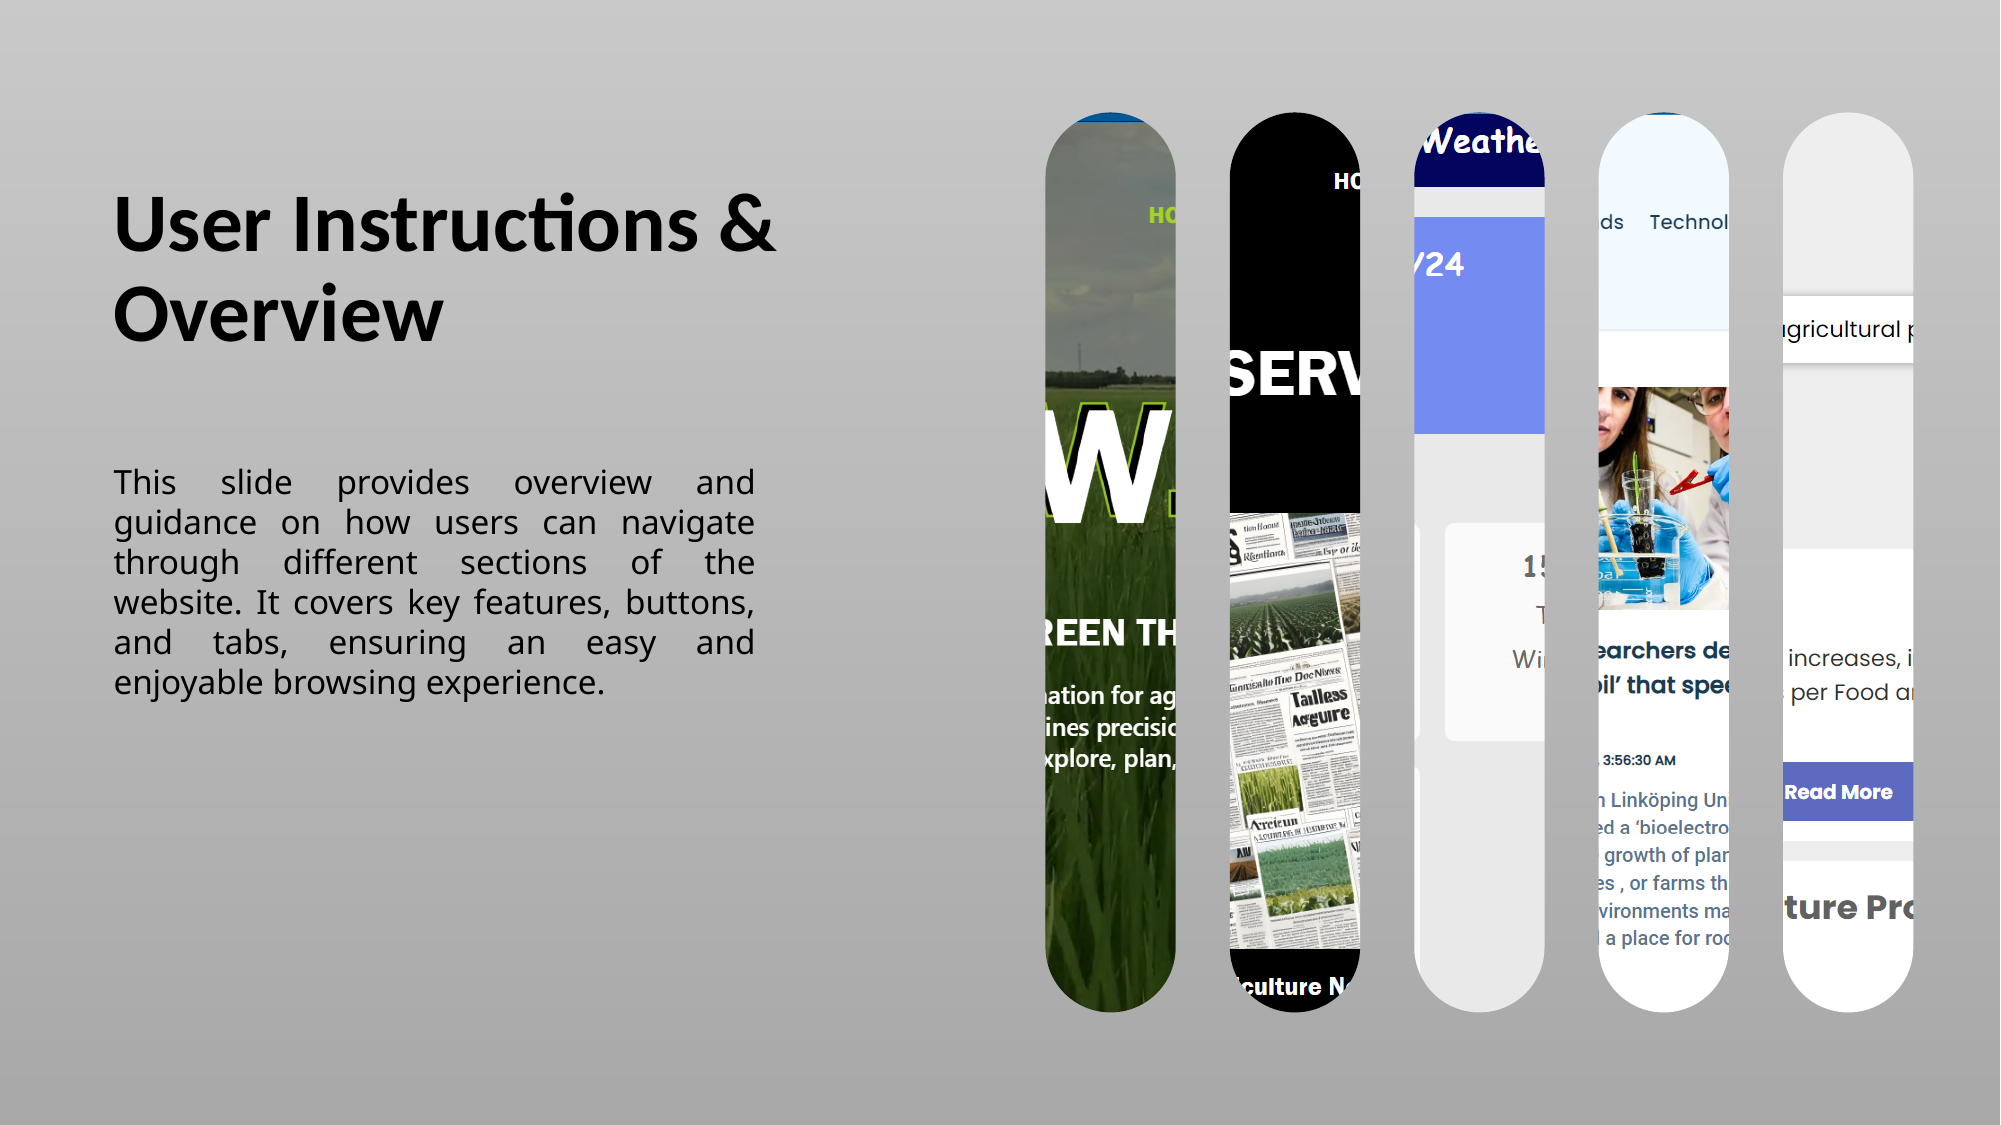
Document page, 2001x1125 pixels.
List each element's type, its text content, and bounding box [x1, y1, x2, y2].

picture [1598, 112, 1729, 1013]
picture [1229, 112, 1361, 1013]
picture [1783, 112, 1914, 1013]
title User Instructions & Overview [98, 160, 813, 378]
picture [1414, 112, 1545, 1013]
text_box This slide provides overview and guidance on how users can navigate through different sections of the website. It covers key features, buttons, and tabs, ensuring an easy and enjoyable browsing experience. [98, 453, 772, 709]
picture [1045, 112, 1176, 1013]
